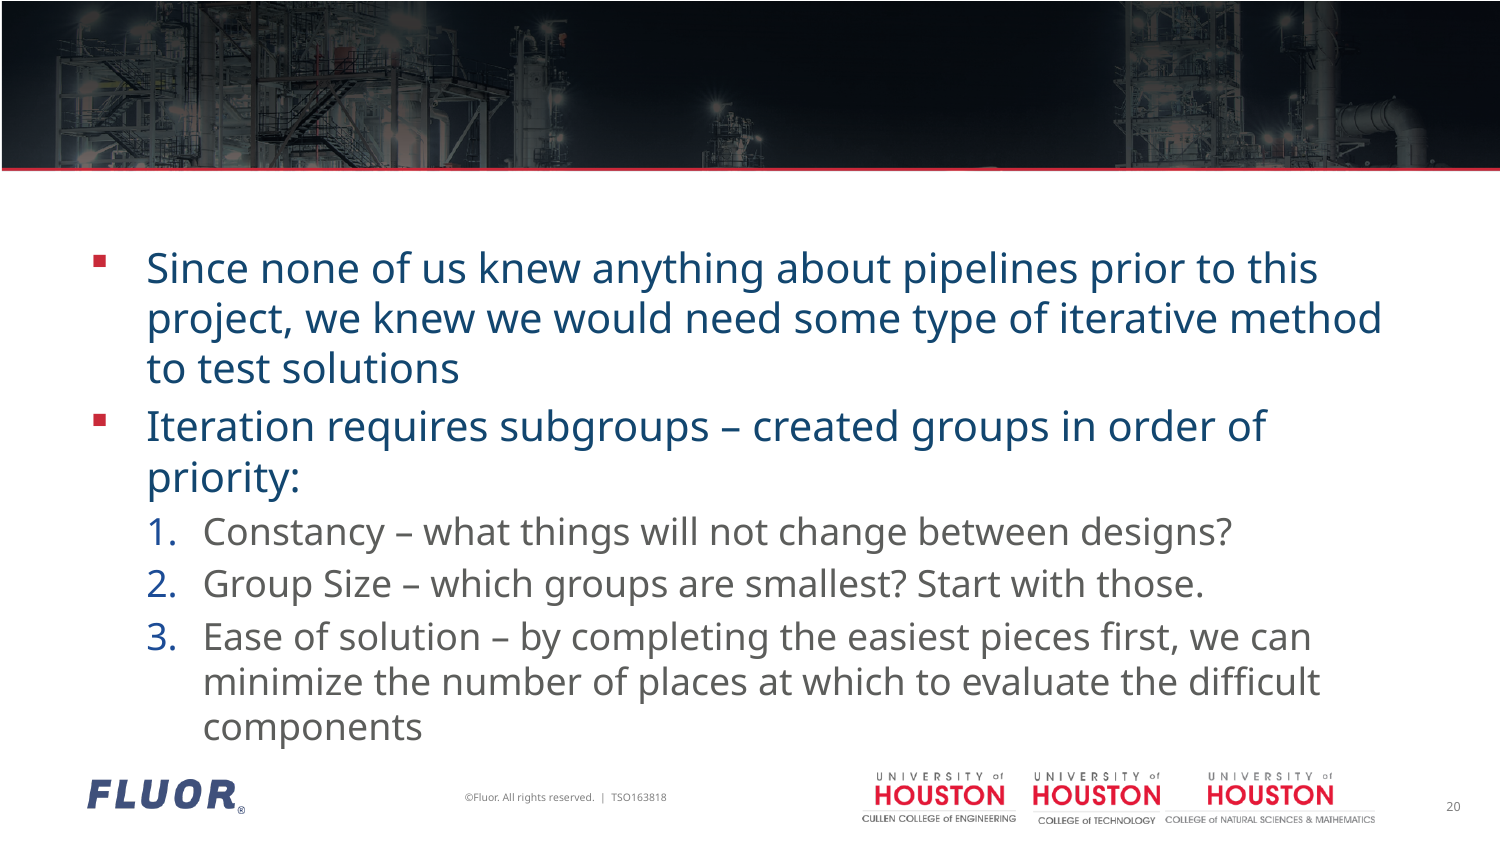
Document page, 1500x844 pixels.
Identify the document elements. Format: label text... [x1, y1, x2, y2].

picture [1, 1, 1500, 844]
list Since none of us knew anything about pipelines prior to this project, we knew we would need some type of iterative method to test solutions Iteration requires subgroups – created groups in order of priority: Constancy – what things will not change between designs? Group Size – which groups are smallest? Start with those. Ease of solution – by completing the easiest pieces first, we can minimize the number of places at which to evaluate the difficult components [75, 234, 1425, 829]
